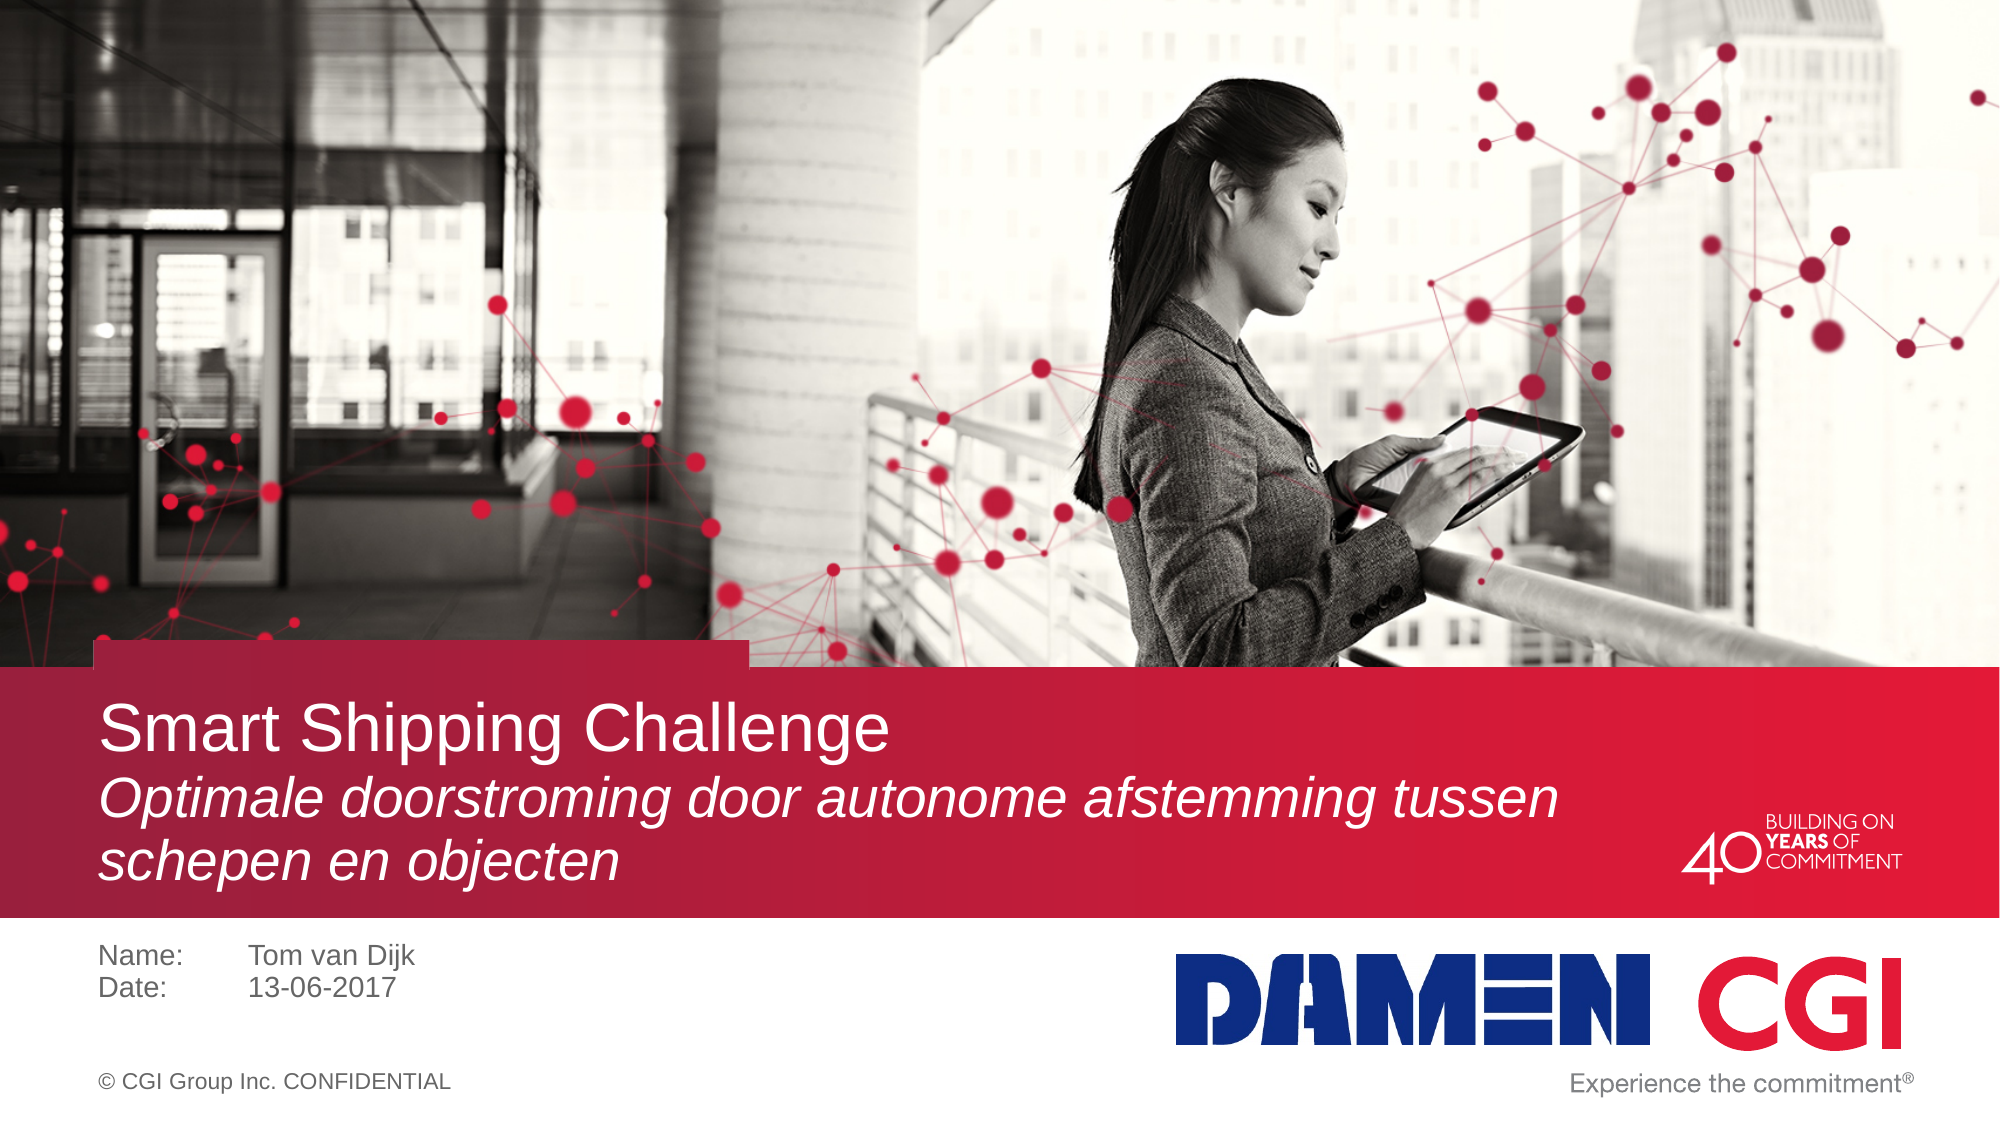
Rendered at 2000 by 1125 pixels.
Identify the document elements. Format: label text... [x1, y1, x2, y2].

picture [1176, 954, 1651, 1045]
subtitle Name: Tom van Dijk Date: 13-06-2017 [97, 938, 1384, 1063]
picture [0, 0, 2000, 918]
title Smart Shipping Challenge Optimale doorstroming door autonome afstemming tussen schepen en objecten [98, 689, 1903, 894]
